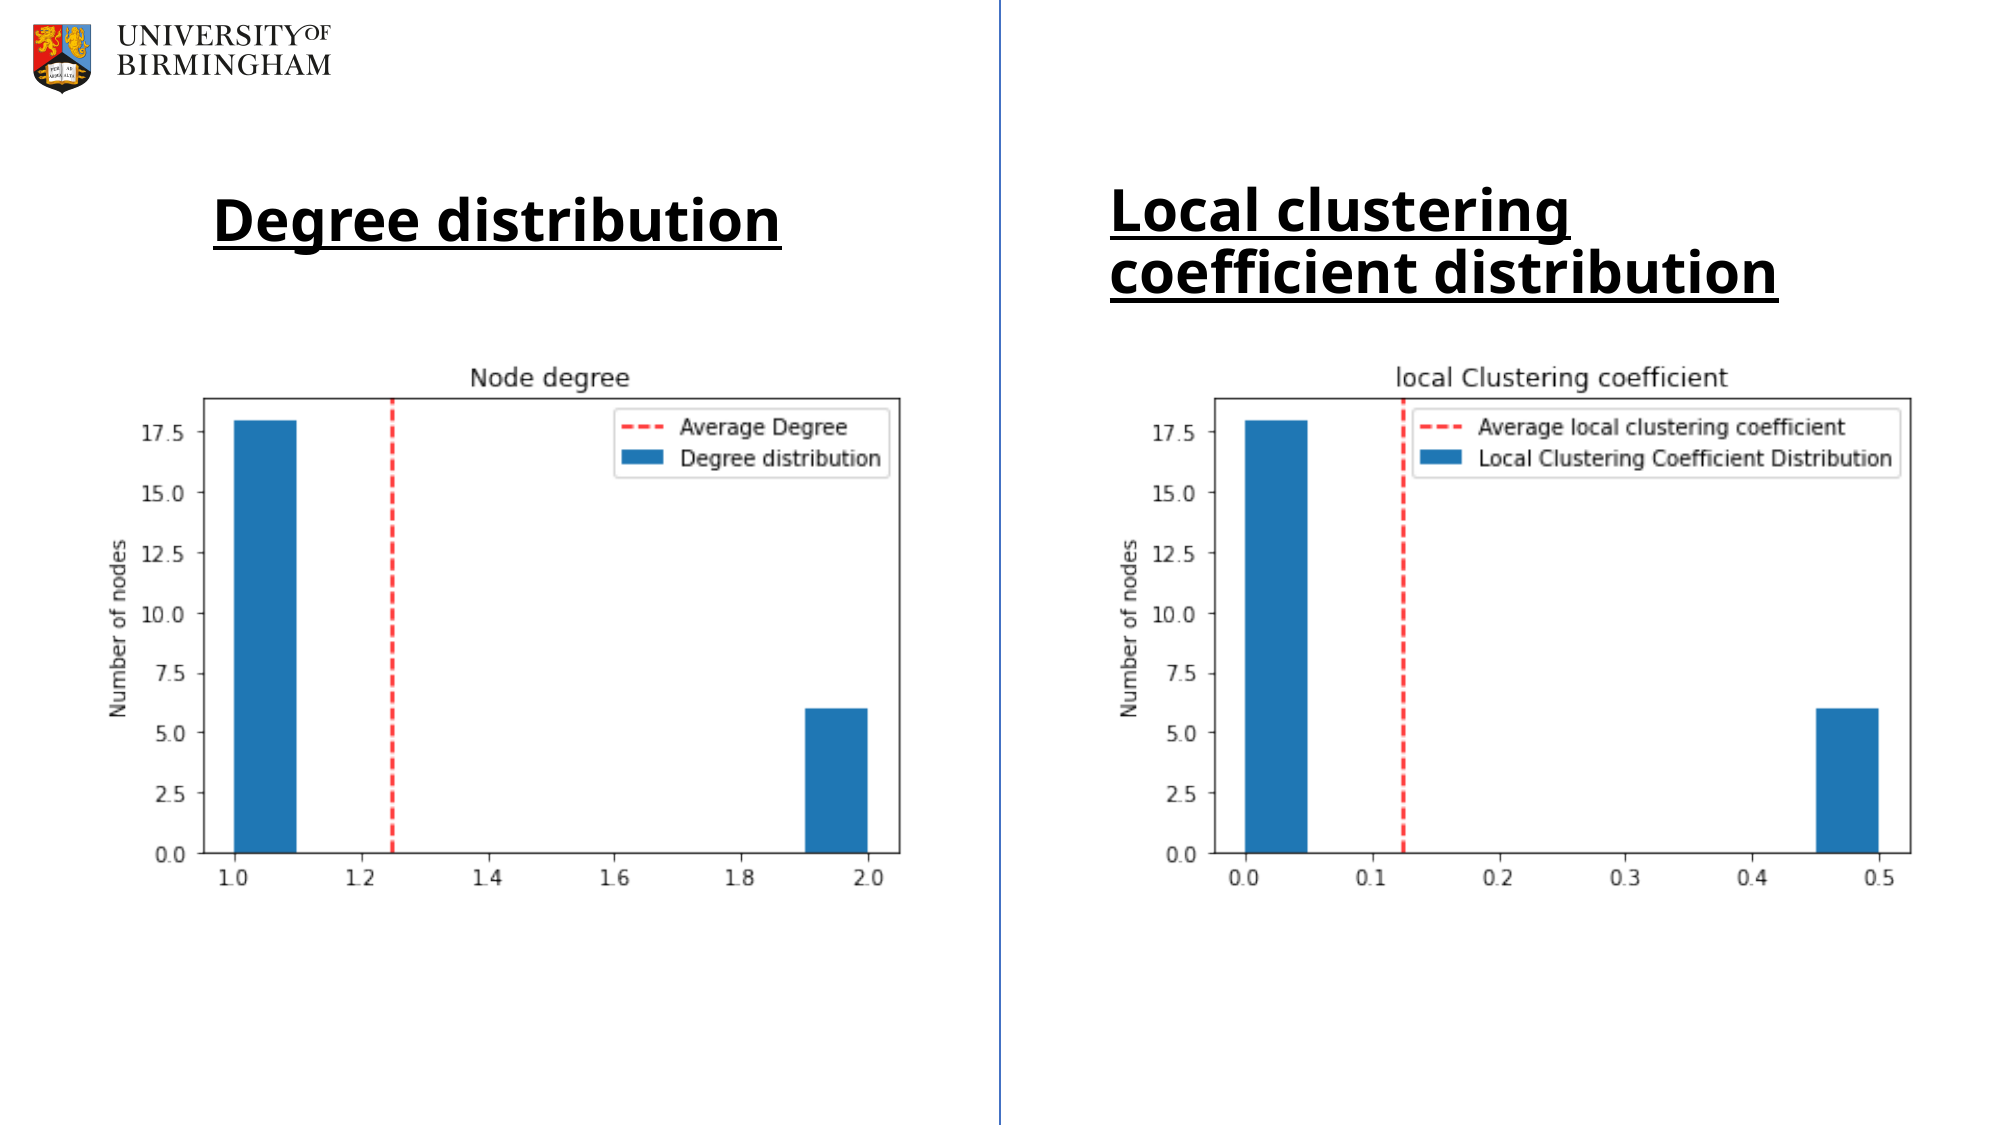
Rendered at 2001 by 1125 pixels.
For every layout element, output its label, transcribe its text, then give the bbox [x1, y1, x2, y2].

picture [0, 0, 382, 138]
picture [1108, 352, 1925, 903]
title Degree distribution [197, 113, 929, 332]
picture [97, 352, 914, 903]
text_box Local clustering coefficient distribution [1094, 134, 1826, 353]
